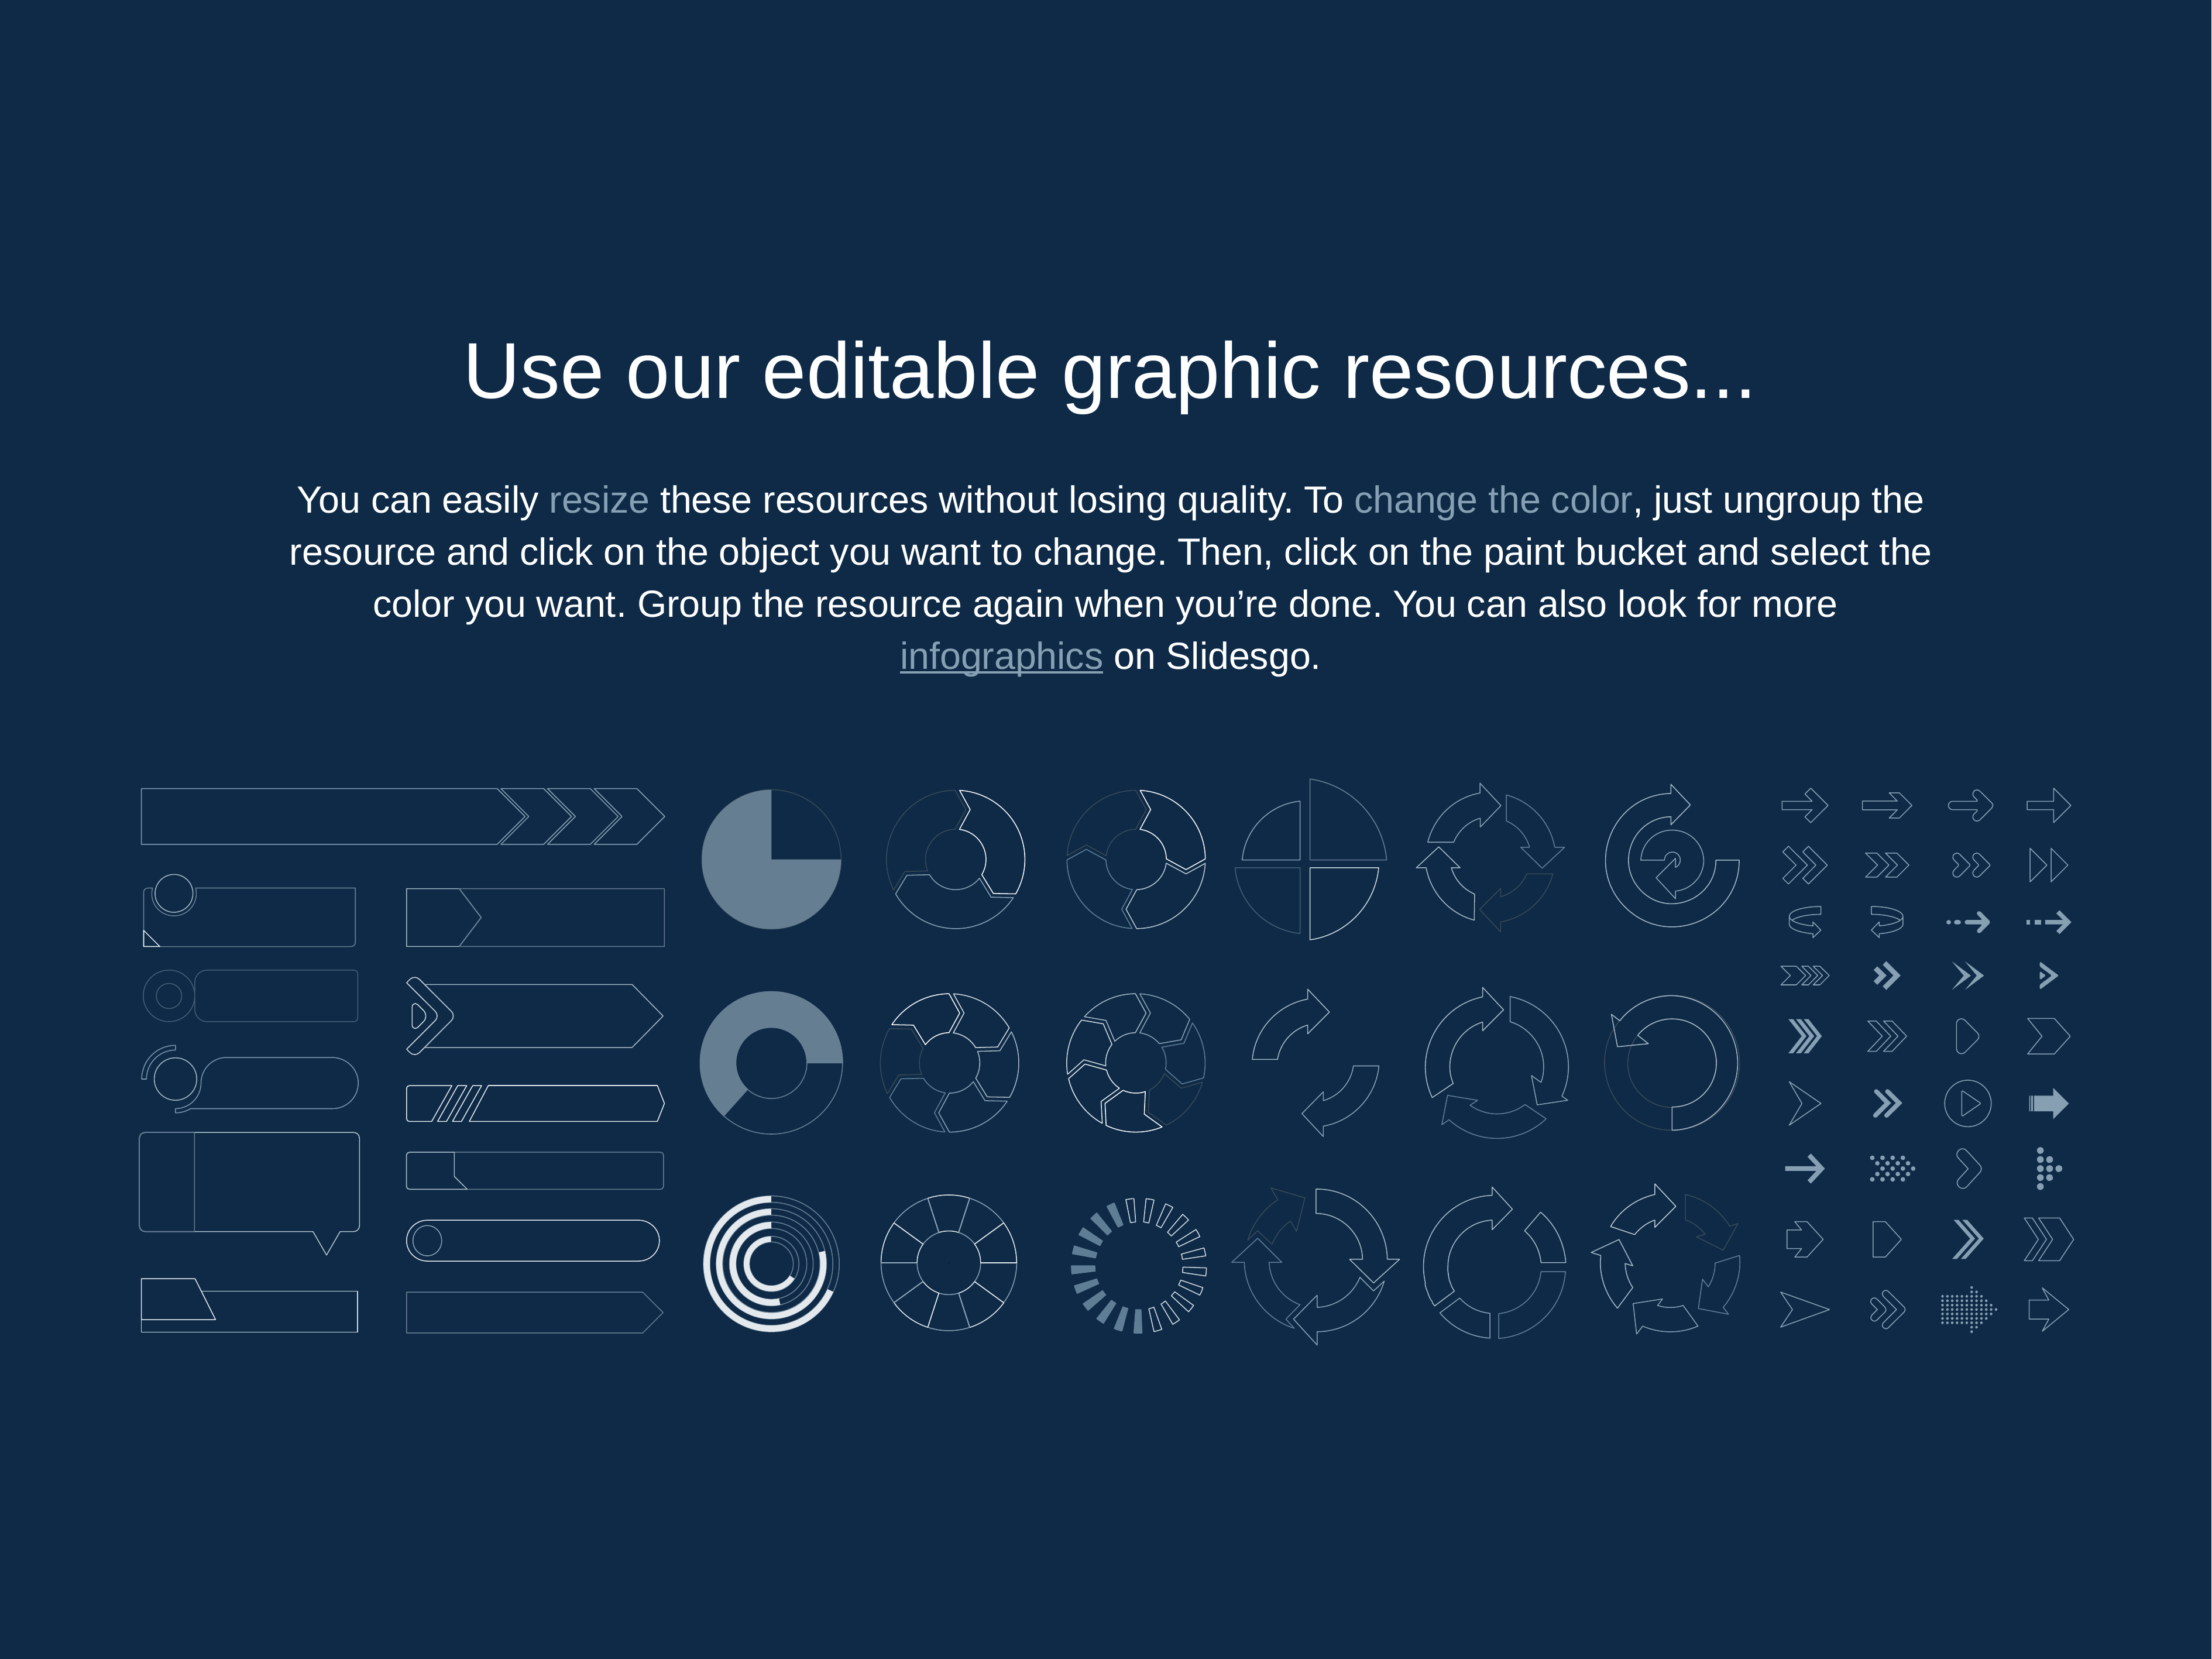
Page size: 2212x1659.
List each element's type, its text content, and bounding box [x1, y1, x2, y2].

text_box [2029, 1088, 2069, 1119]
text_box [1865, 853, 1909, 878]
text_box [2029, 1287, 2069, 1332]
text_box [1252, 989, 1379, 1137]
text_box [1591, 1183, 1740, 1335]
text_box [1416, 782, 1565, 932]
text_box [1952, 961, 1984, 990]
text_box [406, 888, 665, 947]
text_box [141, 1278, 358, 1332]
text_box [2027, 1018, 2070, 1055]
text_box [2029, 848, 2068, 882]
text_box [406, 1220, 660, 1262]
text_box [141, 788, 665, 845]
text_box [1071, 1198, 1207, 1334]
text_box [877, 993, 1022, 1132]
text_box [1067, 790, 1205, 929]
text_box [2027, 788, 2071, 823]
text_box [702, 789, 841, 929]
text_box [1948, 789, 1993, 822]
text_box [1235, 779, 1387, 940]
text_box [141, 1045, 359, 1113]
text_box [406, 977, 664, 1055]
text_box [1868, 1290, 1906, 1329]
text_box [1583, 784, 1740, 928]
text_box [1956, 1018, 1979, 1054]
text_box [1951, 853, 1991, 878]
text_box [1945, 911, 1991, 933]
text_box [871, 790, 1028, 929]
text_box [1871, 1088, 1902, 1118]
text_box [1873, 1221, 1902, 1258]
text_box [1873, 961, 1901, 990]
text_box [406, 1085, 665, 1122]
text_box [1789, 906, 1821, 938]
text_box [1782, 846, 1828, 884]
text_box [881, 1194, 1017, 1331]
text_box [2039, 961, 2059, 990]
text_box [700, 991, 843, 1135]
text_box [1412, 987, 1569, 1139]
text_box [1862, 792, 1912, 818]
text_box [2026, 910, 2072, 935]
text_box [2035, 1147, 2063, 1190]
text_box [1785, 1153, 1825, 1184]
text_box [1780, 1292, 1830, 1327]
title Use our editable graphic resources... [258, 294, 1963, 450]
text_box [1871, 906, 1903, 938]
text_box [1788, 1019, 1822, 1054]
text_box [143, 874, 356, 947]
text_box [406, 1292, 664, 1333]
text_box [143, 970, 358, 1022]
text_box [1867, 1021, 1907, 1052]
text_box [1952, 1220, 1984, 1259]
text_box [1945, 1080, 1991, 1127]
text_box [1231, 1187, 1400, 1345]
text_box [1869, 1155, 1916, 1182]
text_box You can easily resize these resources without losing quality. To change the color, just ungroup the resource and click on the object you want to change. Then, click on the paint bucket and select the color you want. Group the resource again when you’re done. You can also look for more infographics on Slidesgo. [258, 494, 1963, 651]
text_box [1957, 1149, 1981, 1189]
text_box [1789, 1081, 1821, 1125]
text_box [139, 1132, 360, 1255]
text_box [406, 1152, 664, 1190]
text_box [1064, 993, 1208, 1132]
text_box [1582, 995, 1740, 1131]
text_box [1782, 788, 1828, 823]
text_box [1787, 1221, 1823, 1258]
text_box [2024, 1218, 2074, 1261]
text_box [1781, 966, 1830, 985]
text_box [1414, 1187, 1566, 1339]
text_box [1940, 1286, 1998, 1334]
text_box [680, 1172, 863, 1355]
